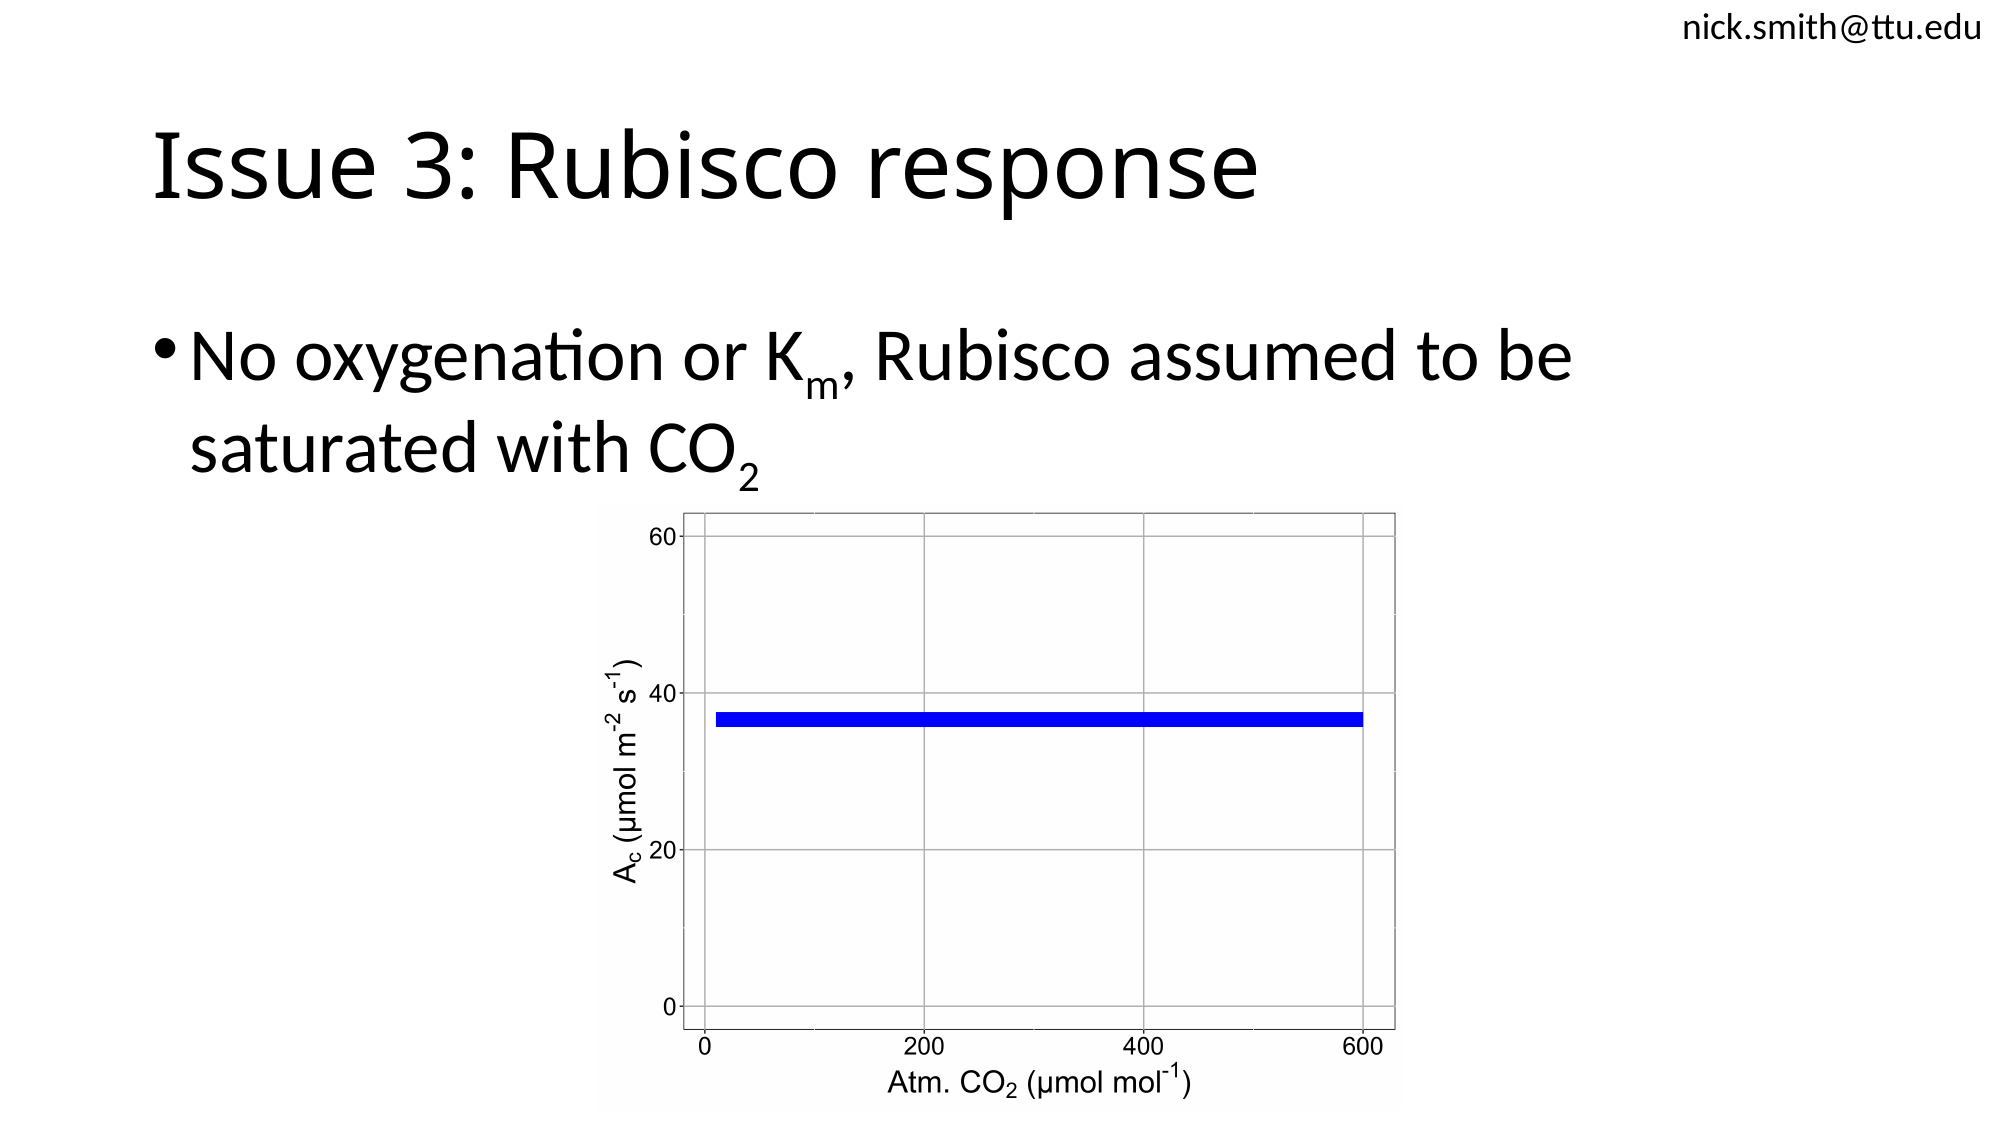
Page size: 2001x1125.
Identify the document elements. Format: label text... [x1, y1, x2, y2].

title Issue 3: Rubisco response [137, 59, 1863, 278]
list No oxygenation or Km, Rubisco assumed to be saturated with CO2 [137, 299, 1863, 1014]
picture [597, 505, 1403, 1110]
text_box nick.smith@ttu.edu [1667, 0, 1998, 55]
